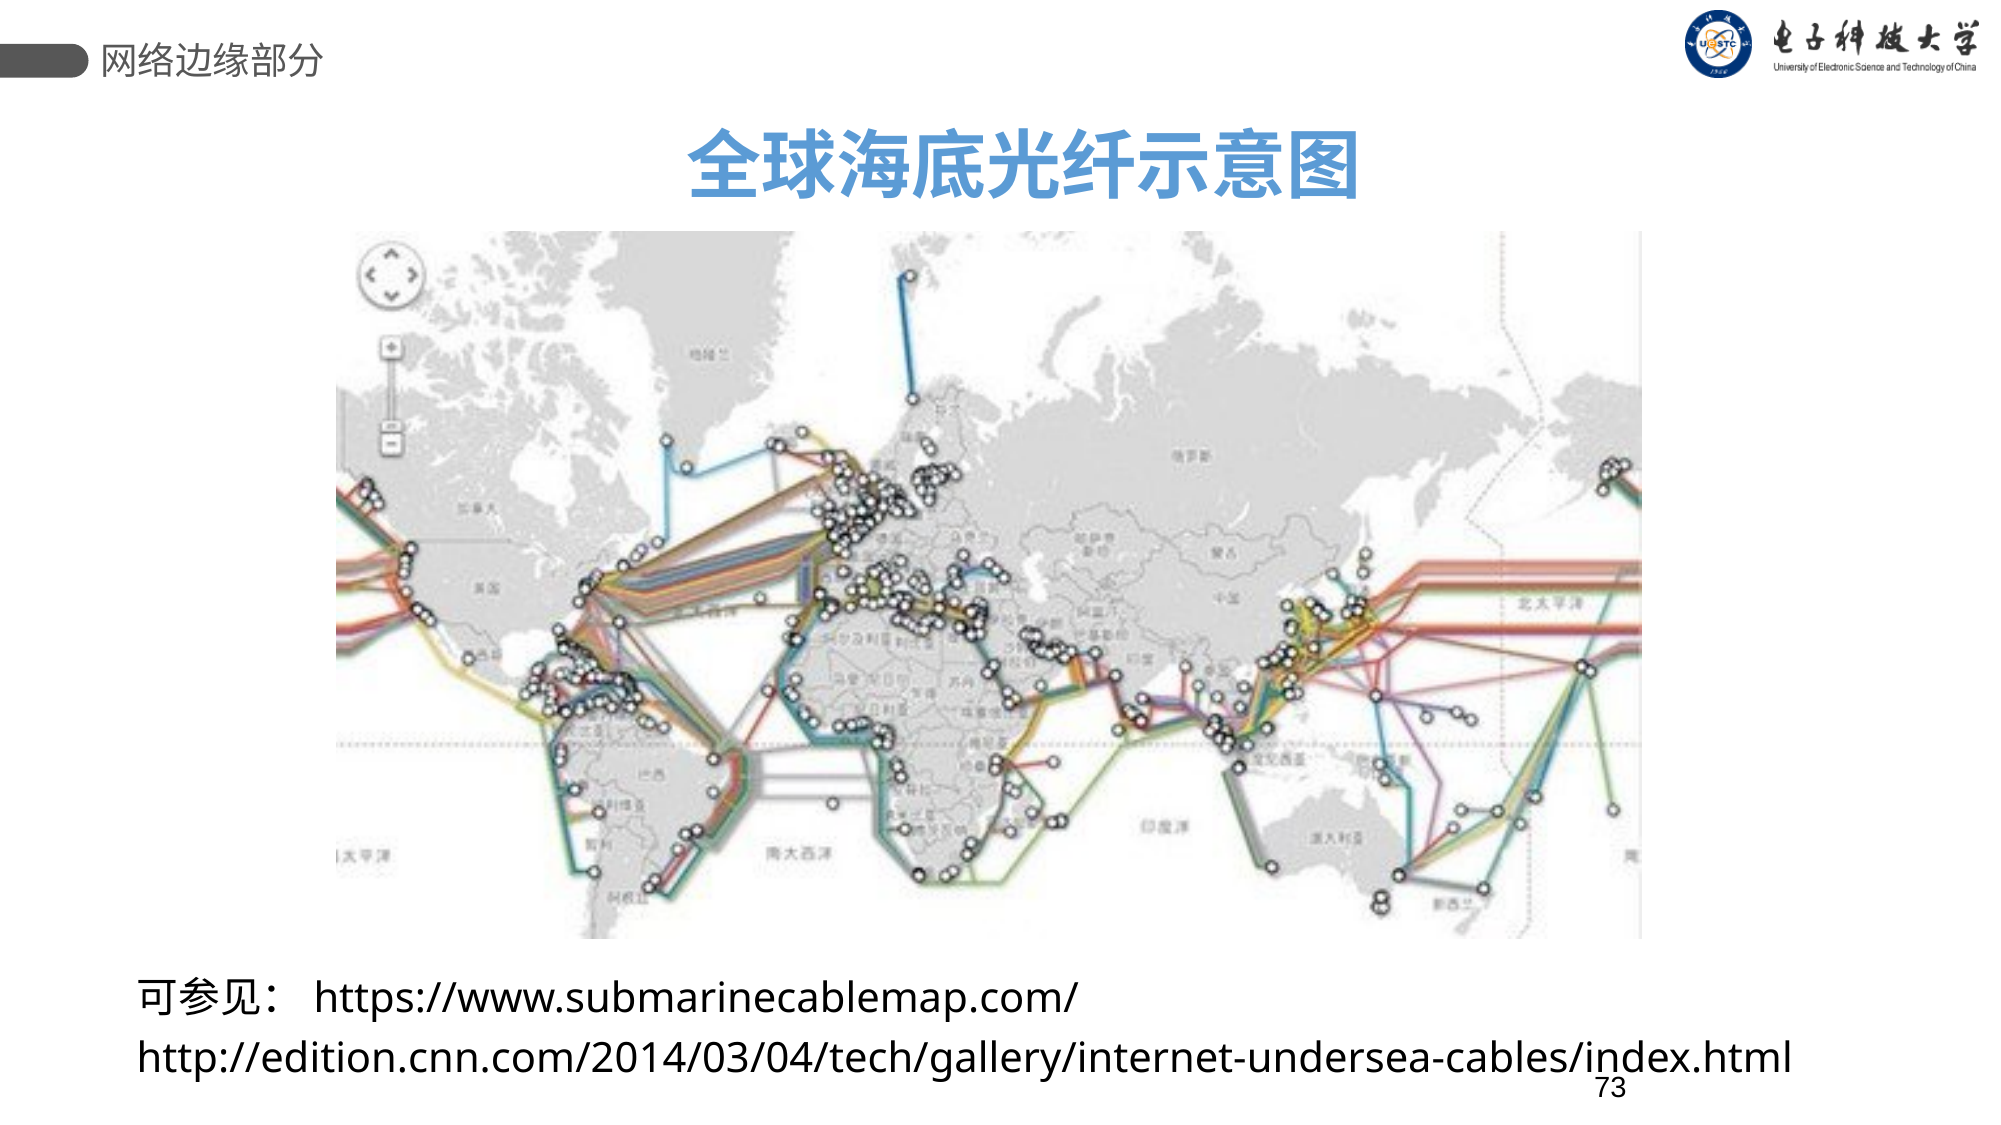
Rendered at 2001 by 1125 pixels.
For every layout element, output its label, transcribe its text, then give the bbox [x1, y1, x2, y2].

picture [1685, 10, 1979, 78]
text_box 全球海底光纤示意图 [671, 120, 1412, 217]
picture [336, 231, 1642, 940]
text_box [380, 80, 1656, 269]
text_box 网络边缘部分 [100, 28, 450, 91]
text_box 可参见：https://www.submarinecablemap.com/ http://edition.cnn.com/2014/03/04/tech/gallery/internet-undersea-cables/index.html [121, 953, 1961, 1089]
